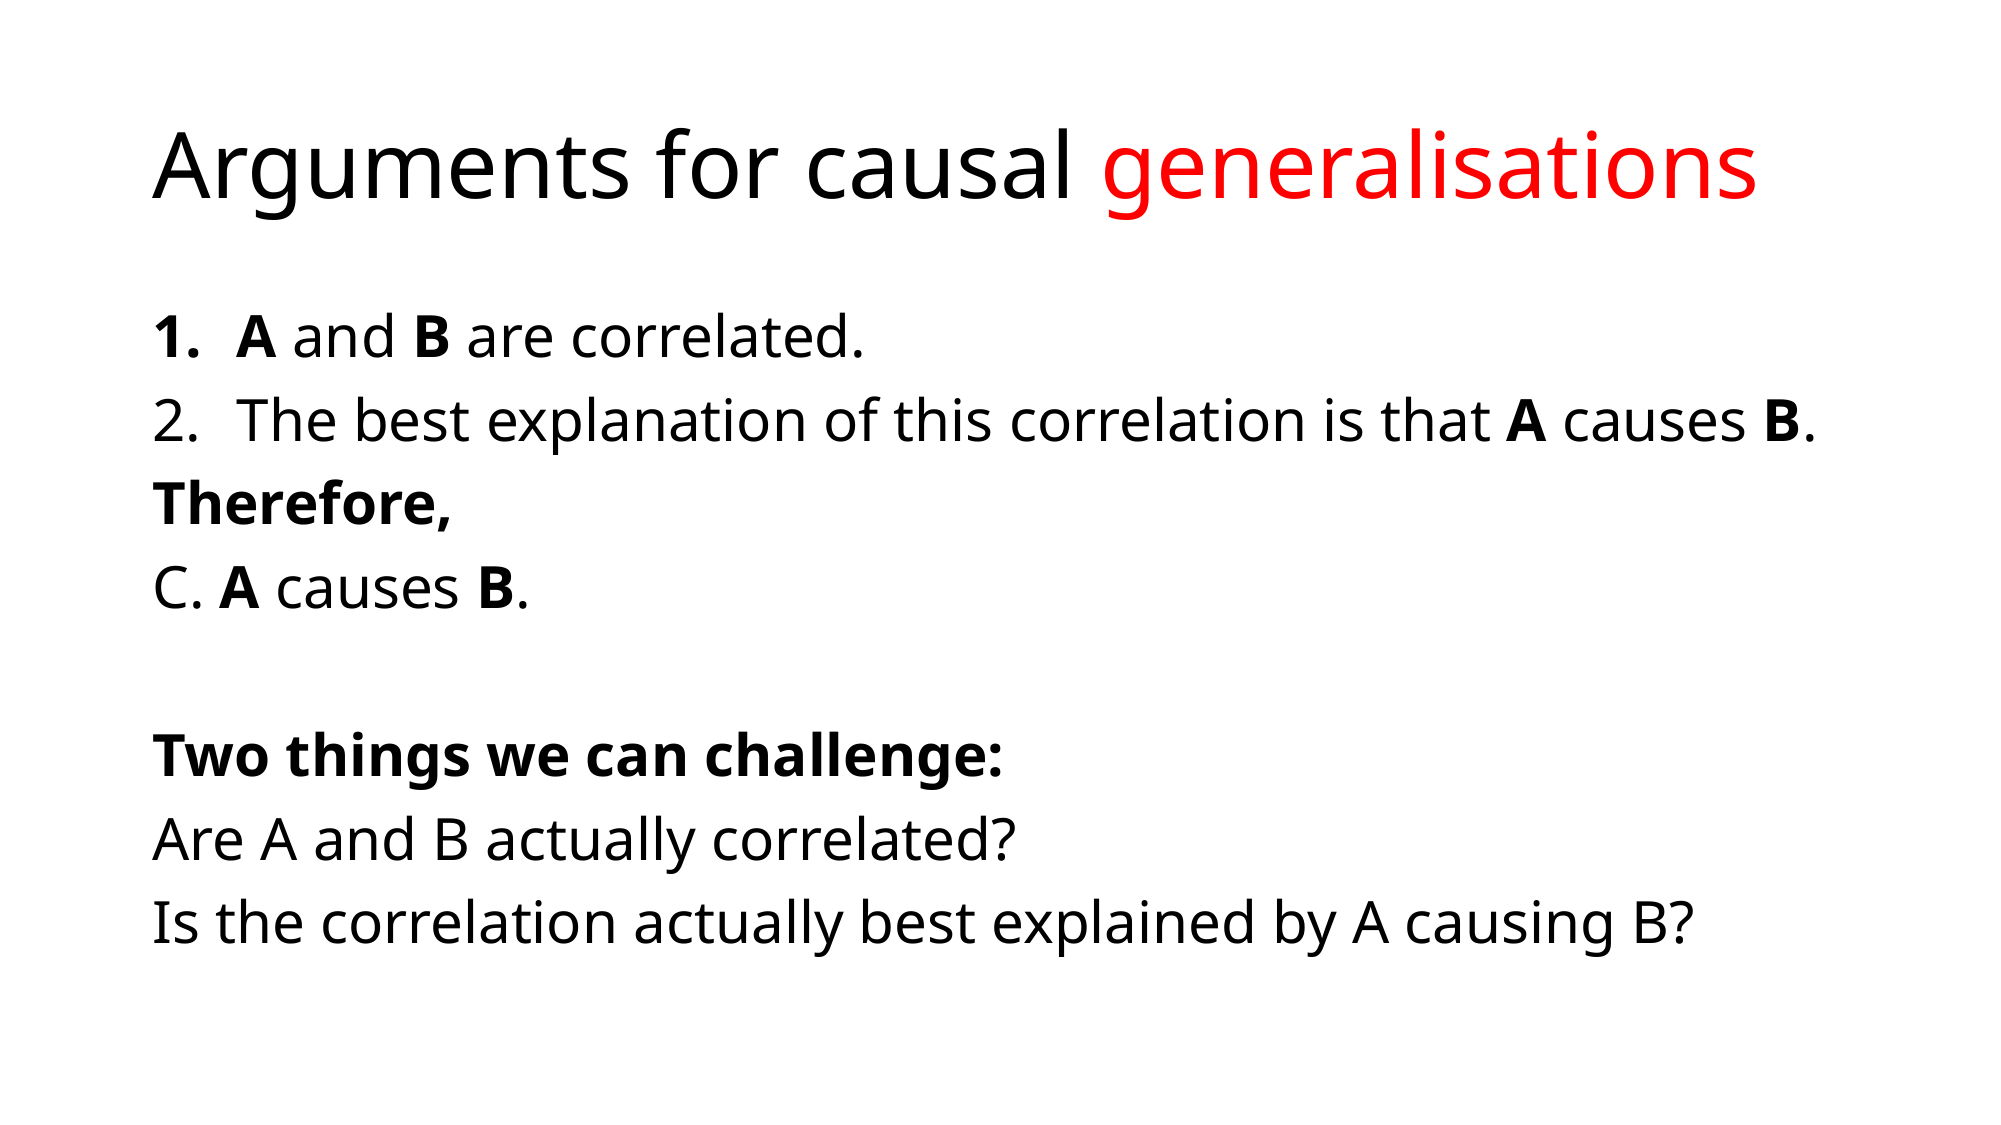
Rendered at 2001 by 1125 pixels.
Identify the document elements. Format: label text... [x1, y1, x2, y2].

title Arguments for causal generalisations [137, 59, 1863, 278]
list A and B are correlated. The best explanation of this correlation is that A causes B. Therefore, C. A causes B. Two things we can challenge: Are A and B actually correlated? Is the correlation actually best explained by A causing B? [137, 299, 1863, 1014]
